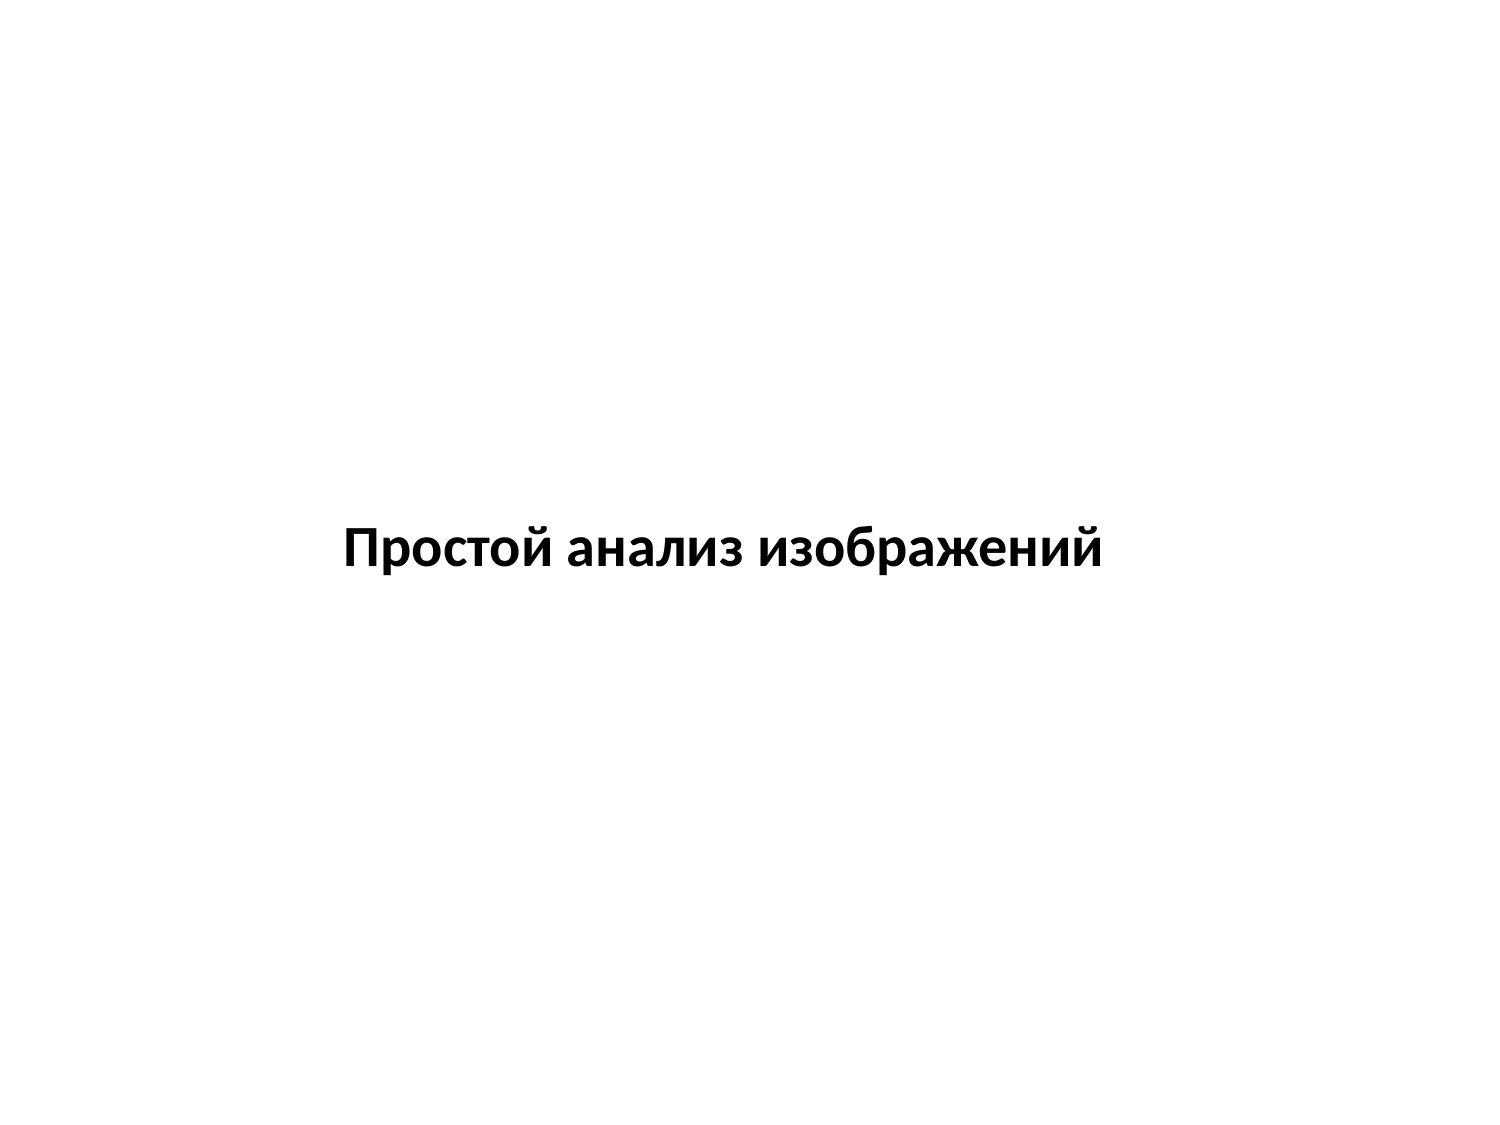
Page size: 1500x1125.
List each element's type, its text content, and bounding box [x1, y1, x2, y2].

text_box Простой анализ изображений [329, 500, 1321, 586]
